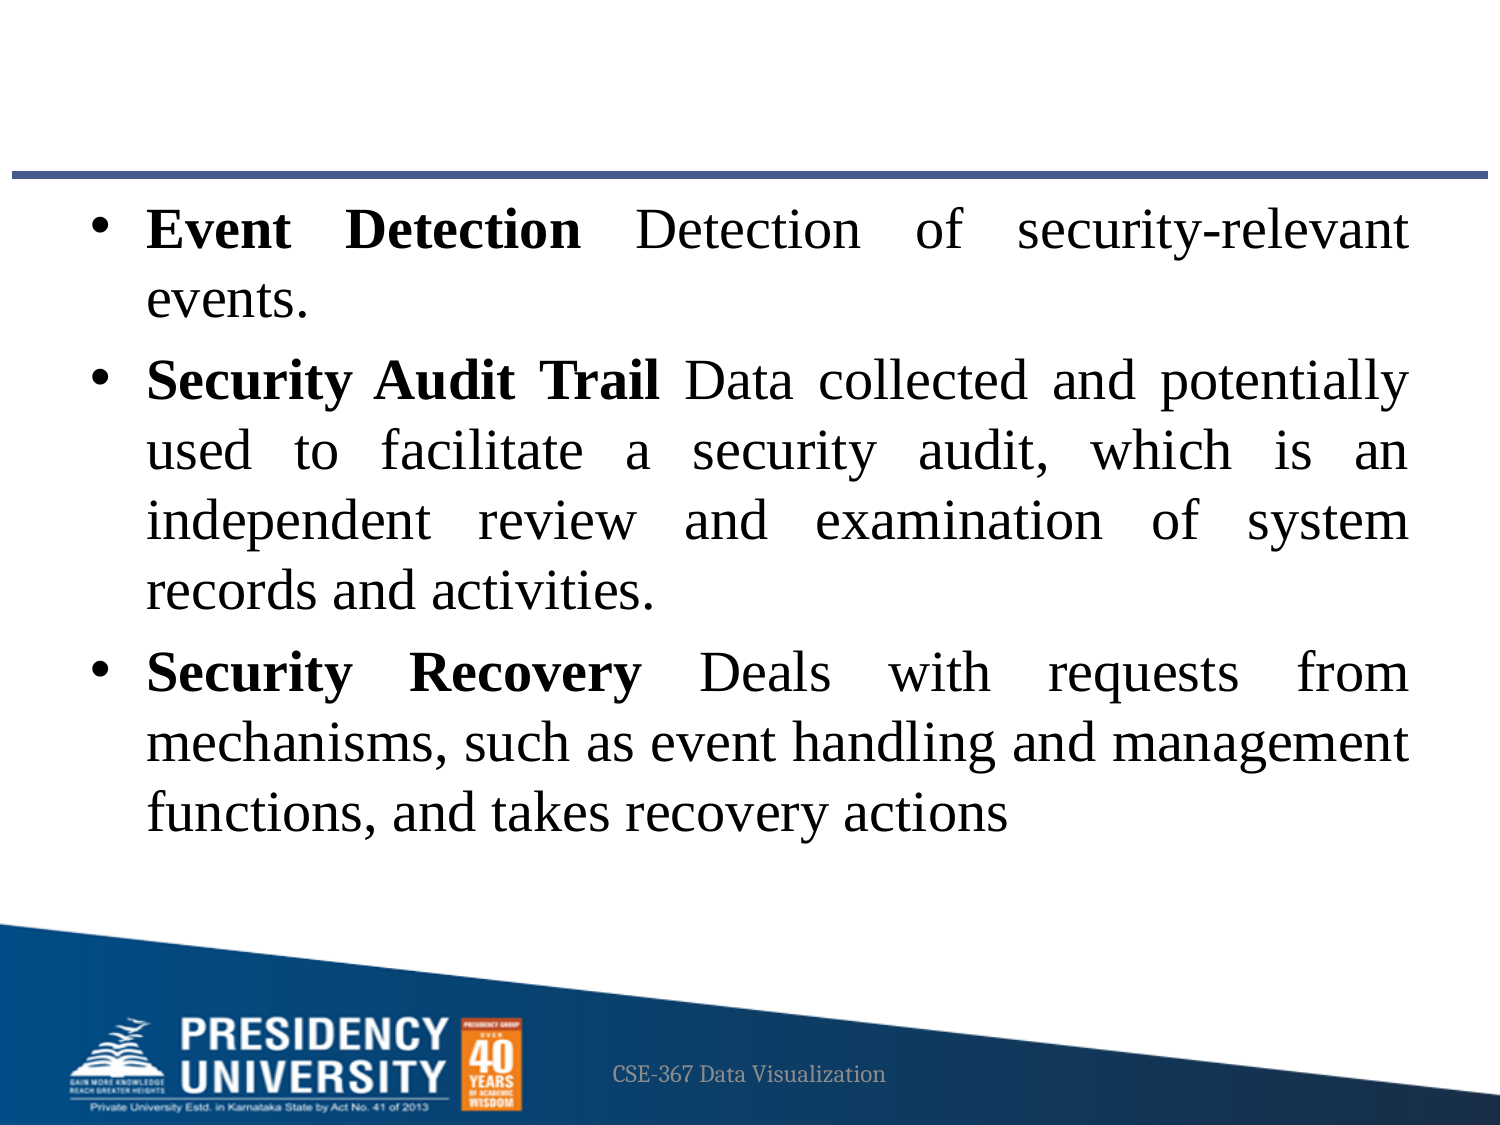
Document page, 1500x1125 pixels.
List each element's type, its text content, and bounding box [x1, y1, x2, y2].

list Event Detection Detection of security-relevant events. Security Audit Trail Data collected and potentially used to facilitate a security audit, which is an independent review and examination of system records and activities. Security Recovery Deals with requests from mechanisms, such as event handling and management functions, and takes recovery actions [75, 182, 1425, 950]
picture [0, 921, 1500, 1125]
footer CSE-367 Data Visualization [512, 1042, 988, 1103]
slide_number [1074, 1042, 1425, 1103]
